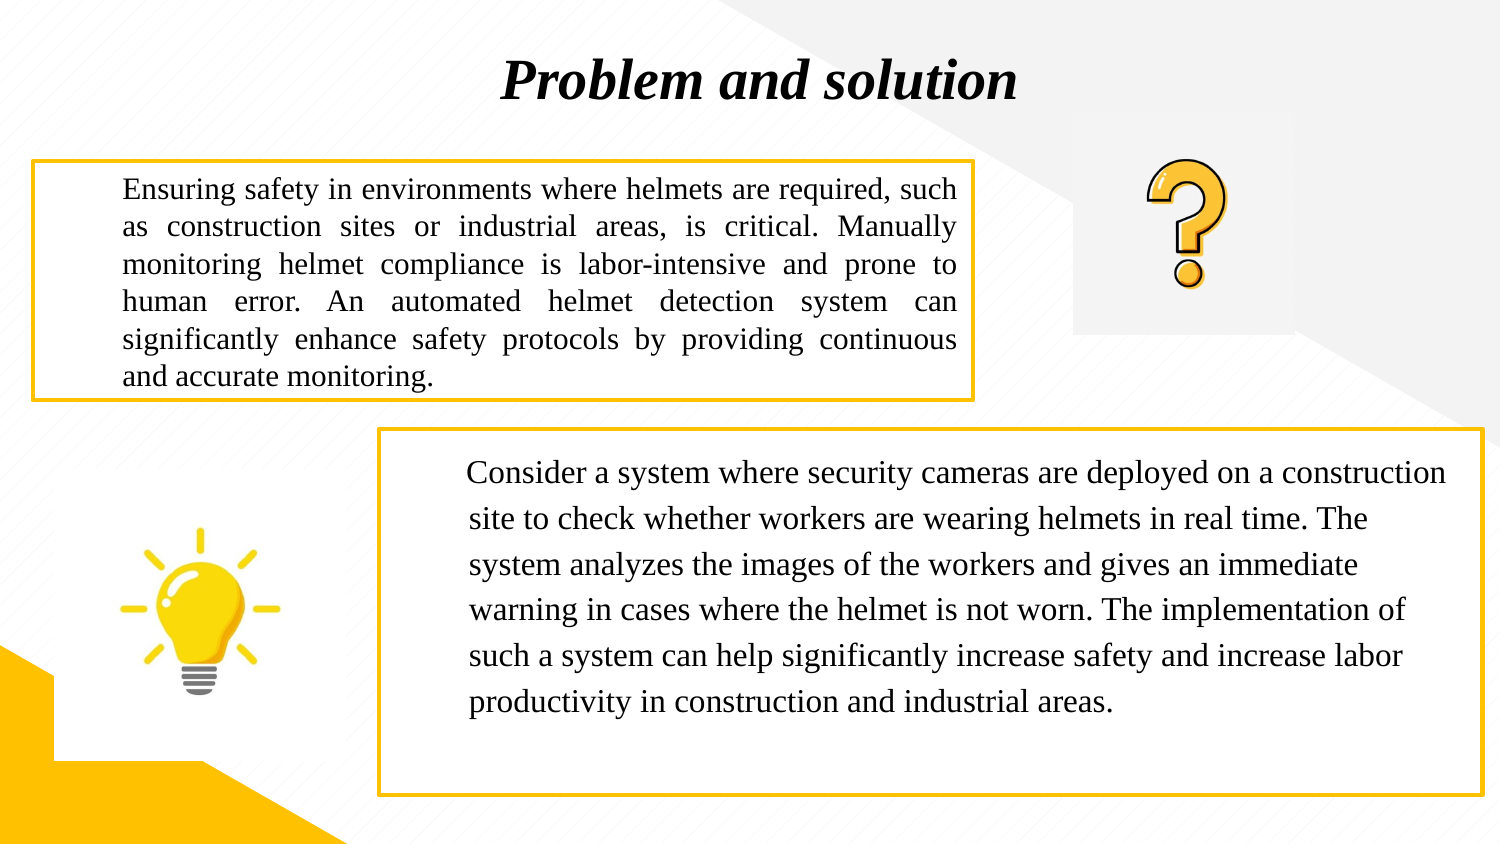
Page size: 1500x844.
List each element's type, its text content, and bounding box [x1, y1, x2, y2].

subtitle Consider a system where security cameras are deployed on a construction site to check whether workers are wearing helmets in real time. The system analyzes the images of the workers and gives an immediate warning in cases where the helmet is not worn. The implementation of such a system can help significantly increase safety and increase labor productivity in construction and industrial areas. [377, 427, 1485, 797]
picture [54, 469, 347, 762]
picture [1073, 113, 1295, 335]
text_box Ensuring safety in environments where helmets are required, such as construction sites or industrial areas, is critical. Manually monitoring helmet compliance is labor-intensive and prone to human error. An automated helmet detection system can significantly enhance safety protocols by providing continuous and accurate monitoring. [31, 159, 975, 402]
title Problem and solution [96, 26, 1425, 120]
